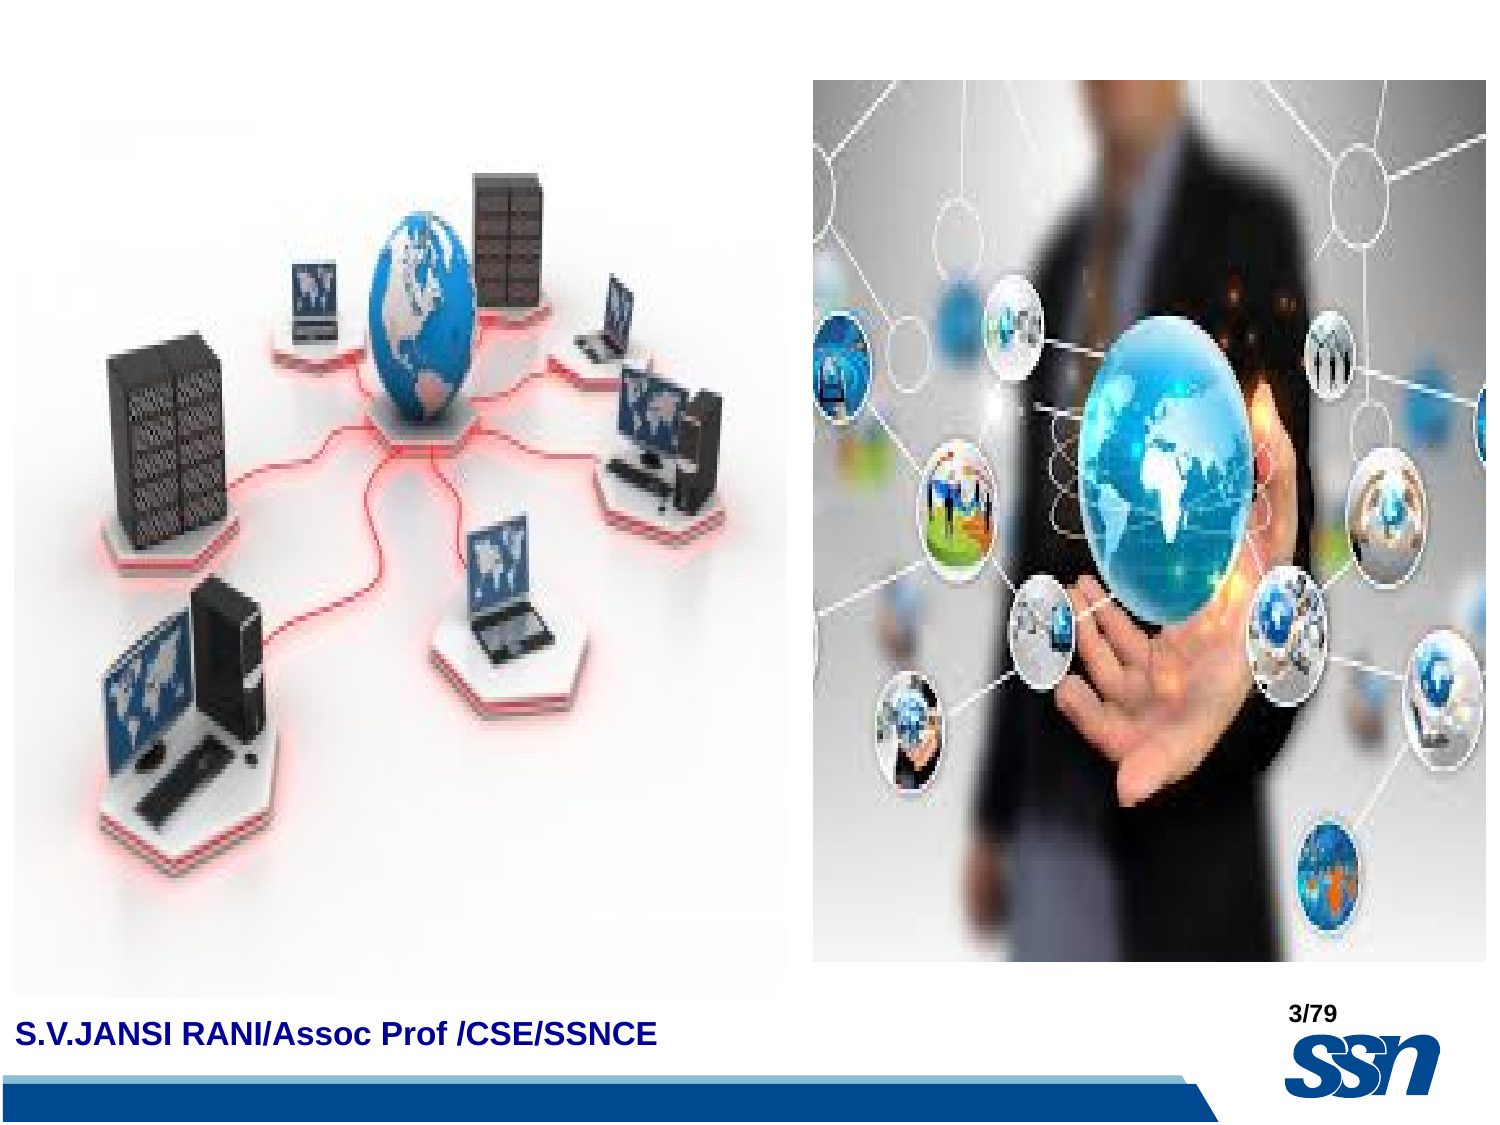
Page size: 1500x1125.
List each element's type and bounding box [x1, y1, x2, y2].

picture [813, 79, 1486, 962]
list [14, 44, 788, 998]
